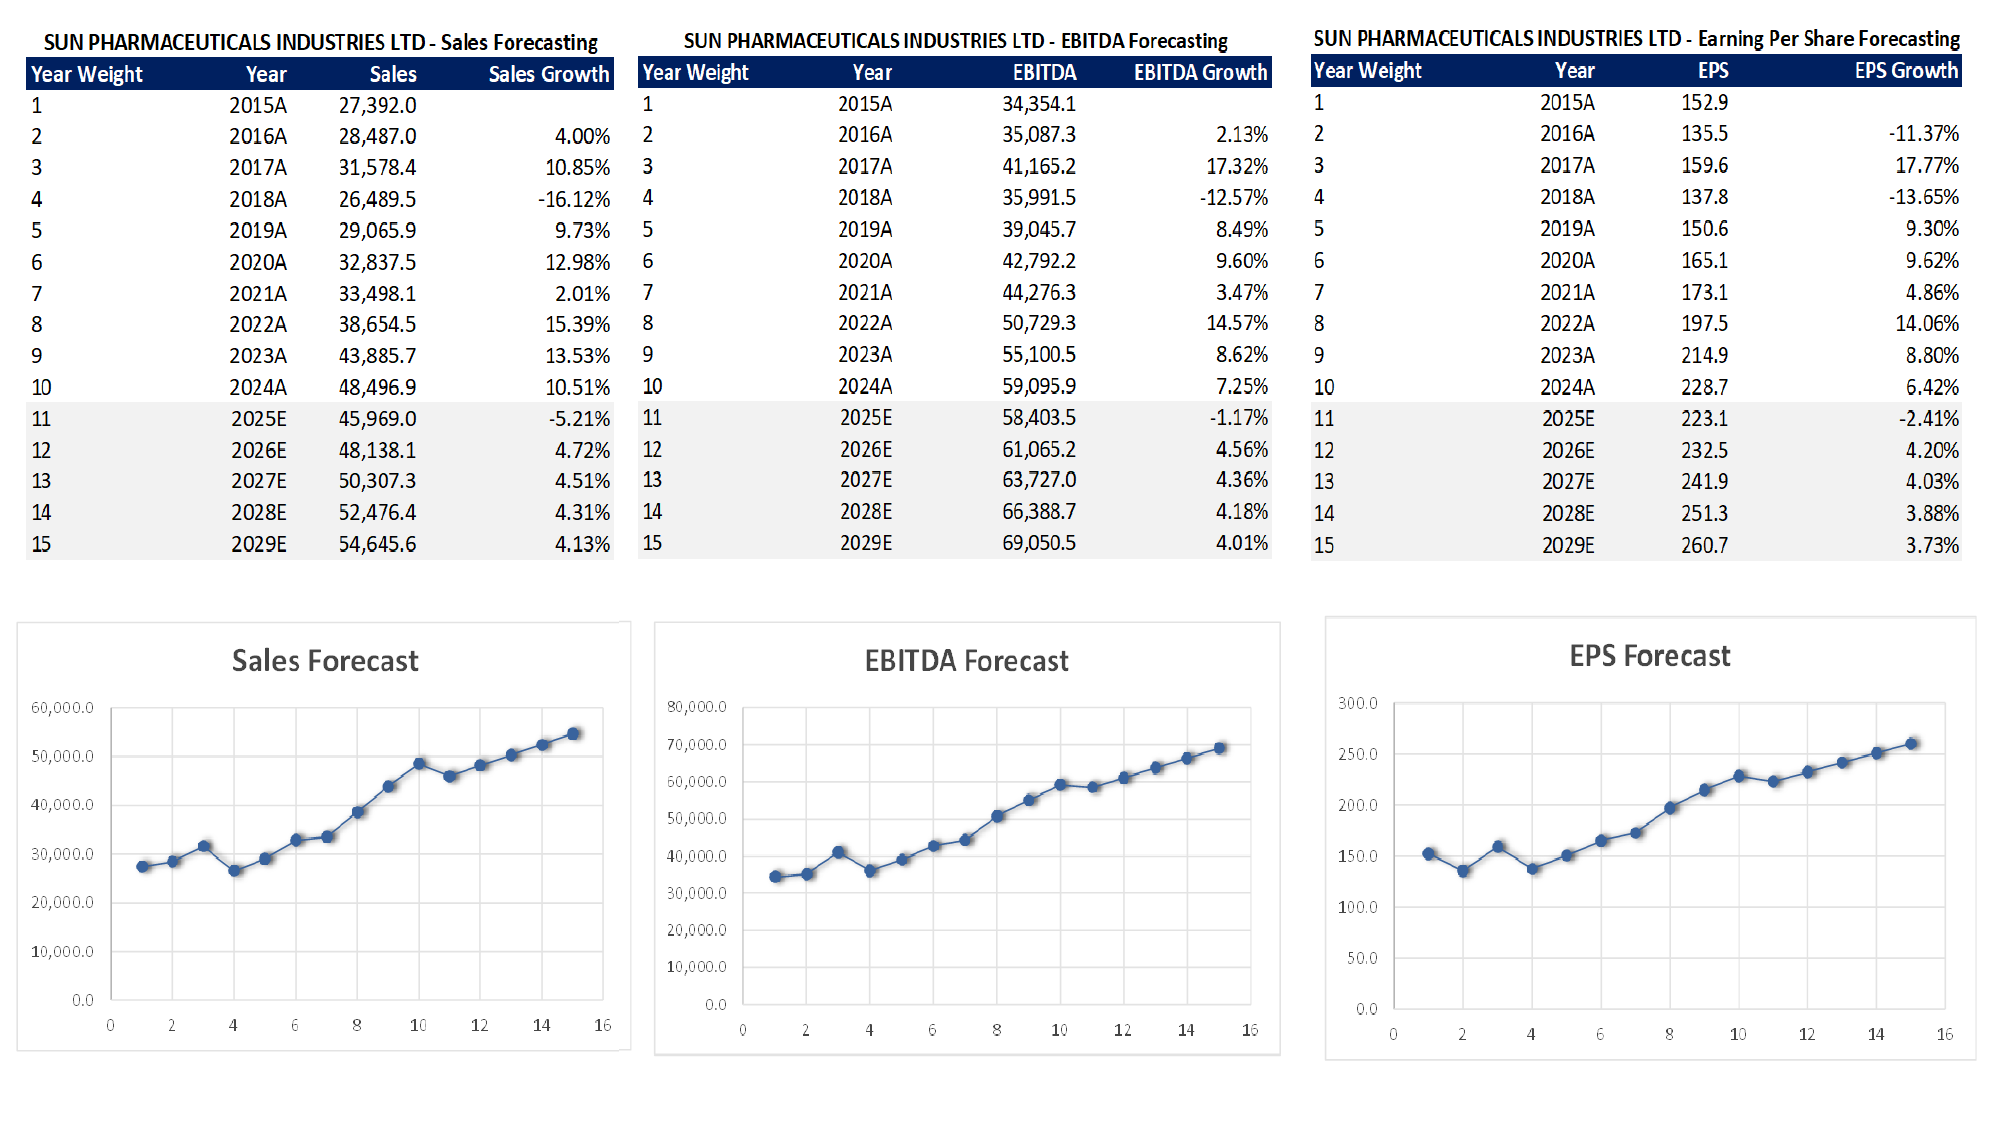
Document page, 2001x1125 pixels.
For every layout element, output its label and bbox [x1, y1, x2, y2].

list [0, 0, 638, 1125]
picture [619, 0, 1993, 1083]
